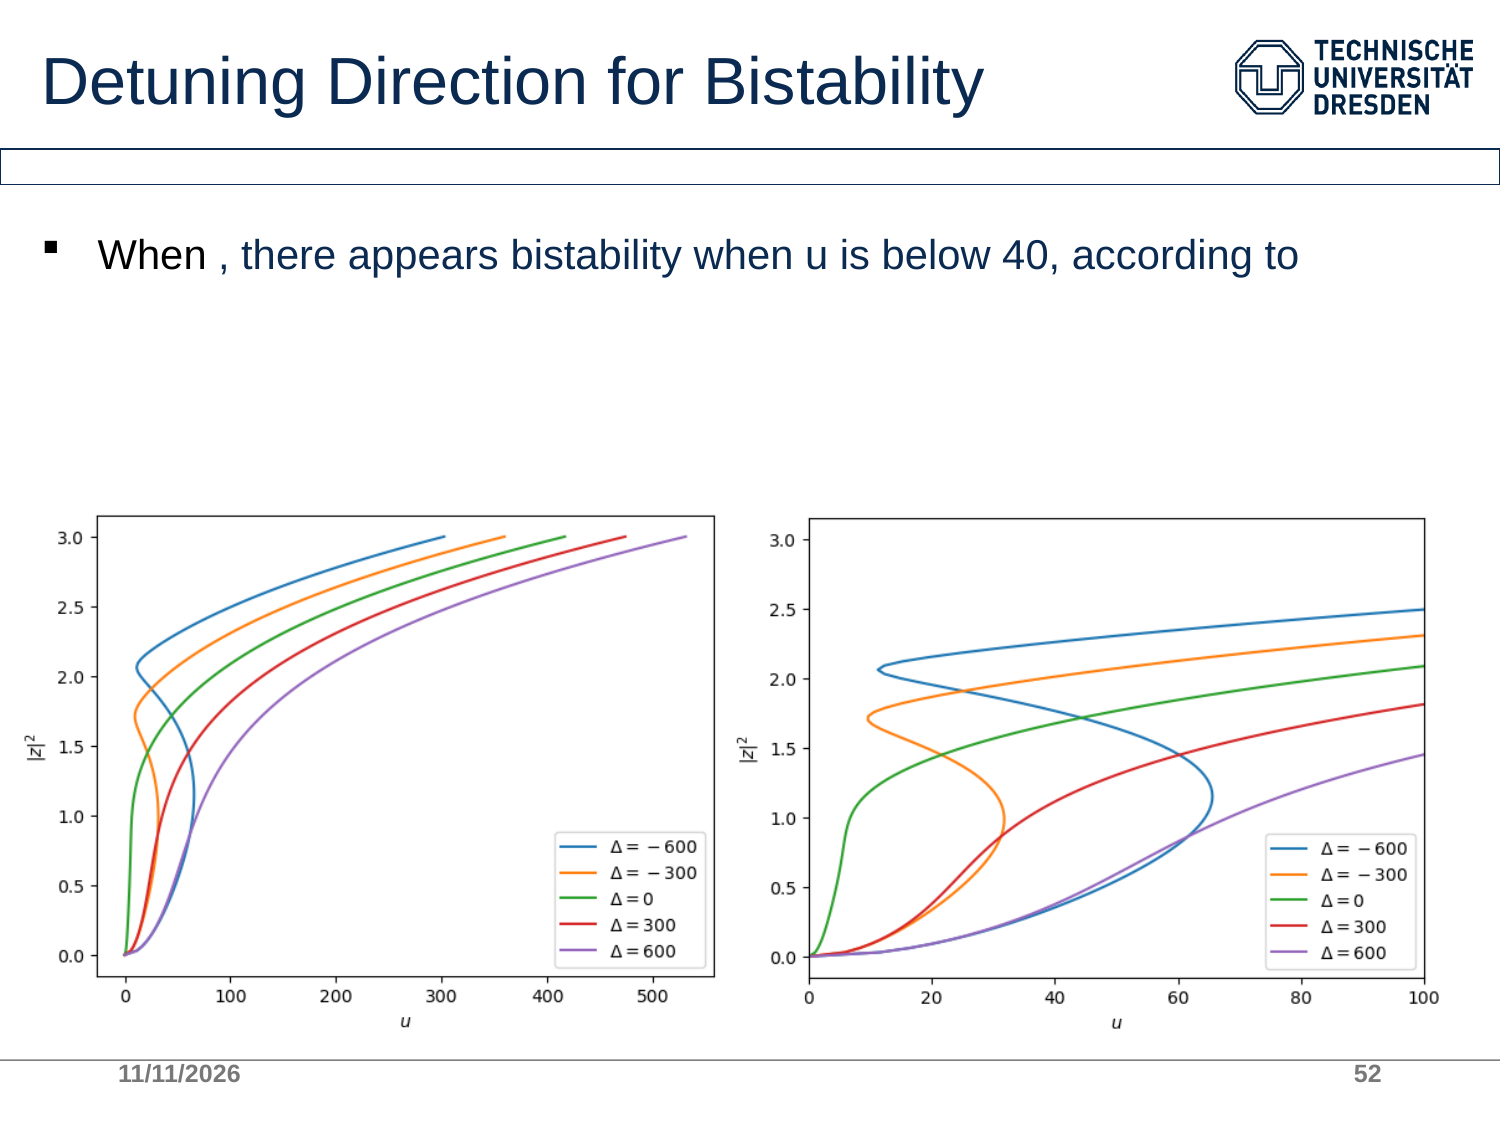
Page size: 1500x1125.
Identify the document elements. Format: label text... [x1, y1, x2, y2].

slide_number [103, 1044, 441, 1103]
picture [11, 497, 730, 1036]
footer [496, 1044, 1004, 1103]
title Detuning Direction for Bistability [41, 24, 1152, 131]
picture [731, 507, 1445, 1036]
picture [1234, 39, 1473, 115]
slide_number 52 [1059, 1044, 1397, 1103]
